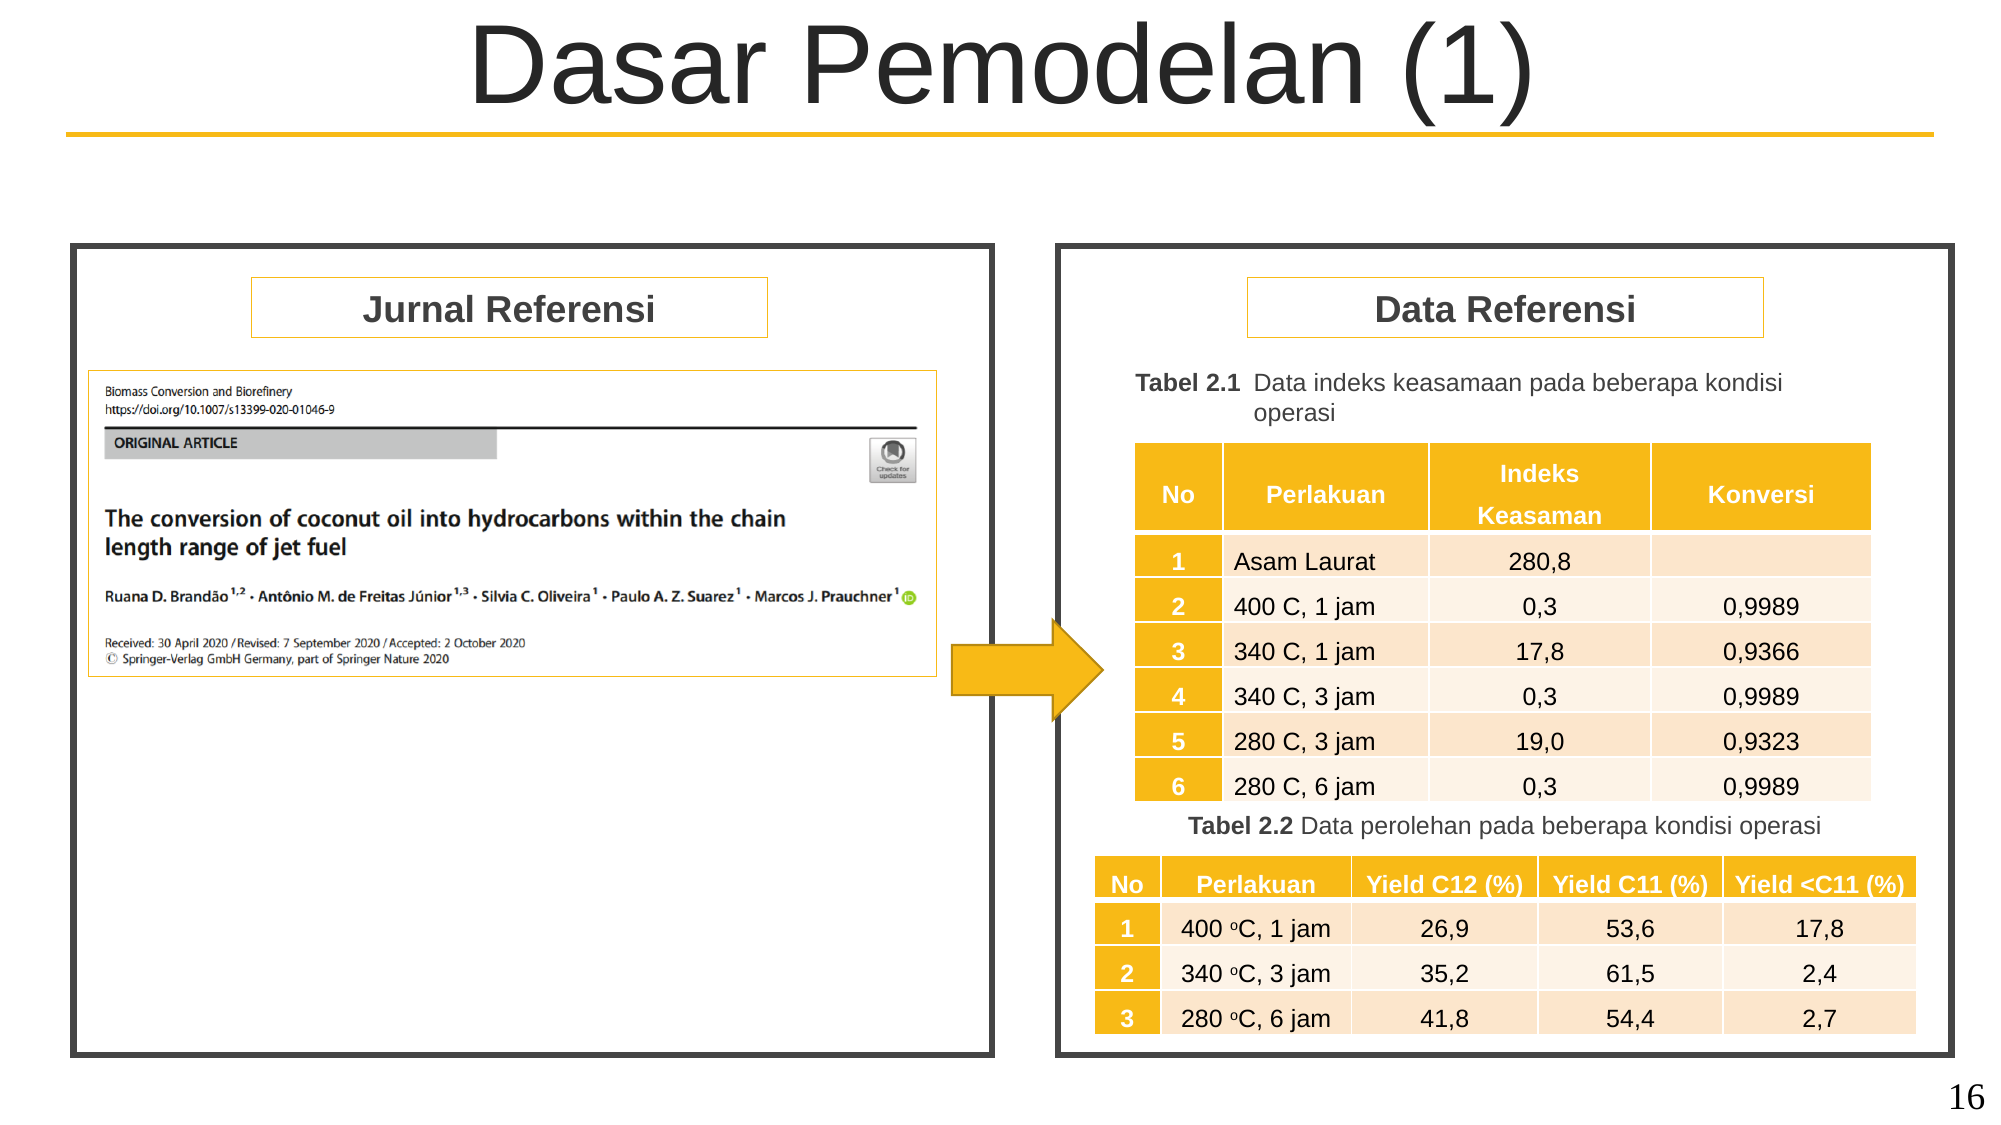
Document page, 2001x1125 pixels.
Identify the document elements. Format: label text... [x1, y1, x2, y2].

table_header No [1135, 443, 1222, 530]
table_cell Asam Laurat [1224, 535, 1428, 576]
table_cell 280 C, 3 jam [1224, 713, 1428, 756]
table_header Indeks Keasaman [1430, 443, 1650, 530]
table_cell 5 [1135, 713, 1222, 756]
table_cell [1652, 535, 1871, 576]
table_cell 1 [1135, 535, 1222, 576]
table_cell 0,9323 [1652, 713, 1871, 756]
table_cell 280,8 [1430, 535, 1650, 576]
table_cell 0,3 [1430, 578, 1650, 621]
table_cell 340 C, 3 jam [1224, 668, 1428, 711]
table_cell 280 C, 6 jam [1224, 758, 1428, 801]
table_cell 2 [1135, 578, 1222, 621]
table_cell 0,9989 [1652, 578, 1871, 621]
picture [88, 370, 937, 677]
table_cell 6 [1135, 758, 1222, 801]
table_cell 3 [1135, 623, 1222, 666]
table_header Konversi [1652, 443, 1871, 530]
table_cell 19,0 [1430, 713, 1650, 756]
table_cell 0,9989 [1652, 758, 1871, 801]
table_cell 4 [1135, 668, 1222, 711]
table_cell 0,9989 [1652, 668, 1871, 711]
text_box [1057, 245, 1953, 1056]
table_header Perlakuan [1224, 443, 1428, 530]
table_cell 17,8 [1430, 623, 1650, 666]
table_cell 0,3 [1430, 668, 1650, 711]
text_box [950, 617, 1105, 723]
table_cell 340 C, 1 jam [1224, 623, 1428, 666]
list Dasar Pemodelan (1) [53, 7, 1952, 127]
table_cell 0,9366 [1652, 623, 1871, 666]
table_cell 0,3 [1430, 758, 1650, 801]
table_cell 400 C, 1 jam [1224, 578, 1428, 621]
text_box [72, 245, 993, 1056]
